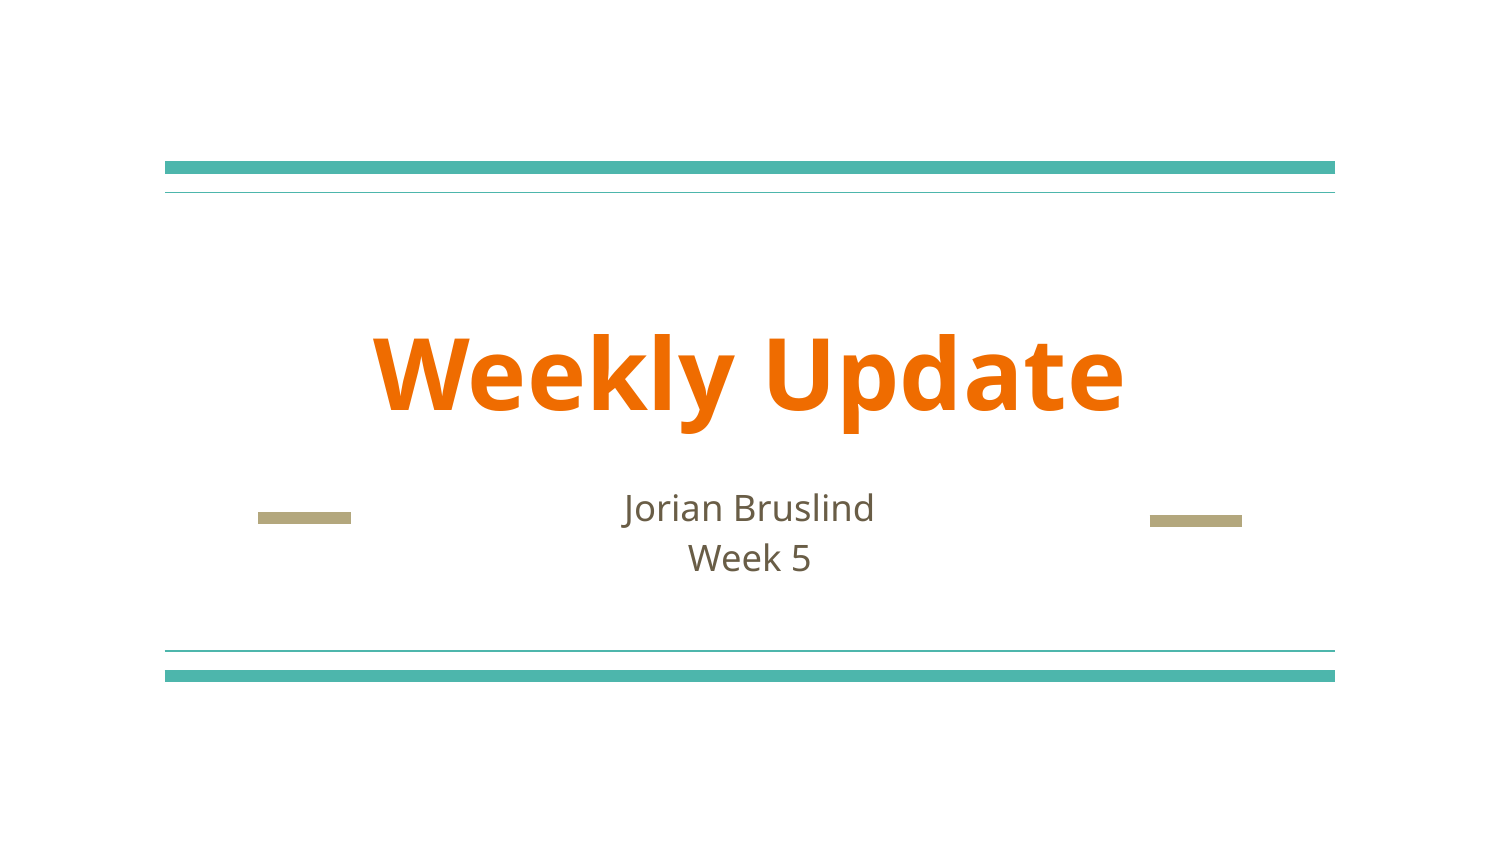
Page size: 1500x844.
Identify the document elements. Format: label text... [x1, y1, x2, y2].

subtitle Jorian Bruslind Week 5 [350, 467, 1150, 598]
title Weekly Update [164, 287, 1336, 456]
